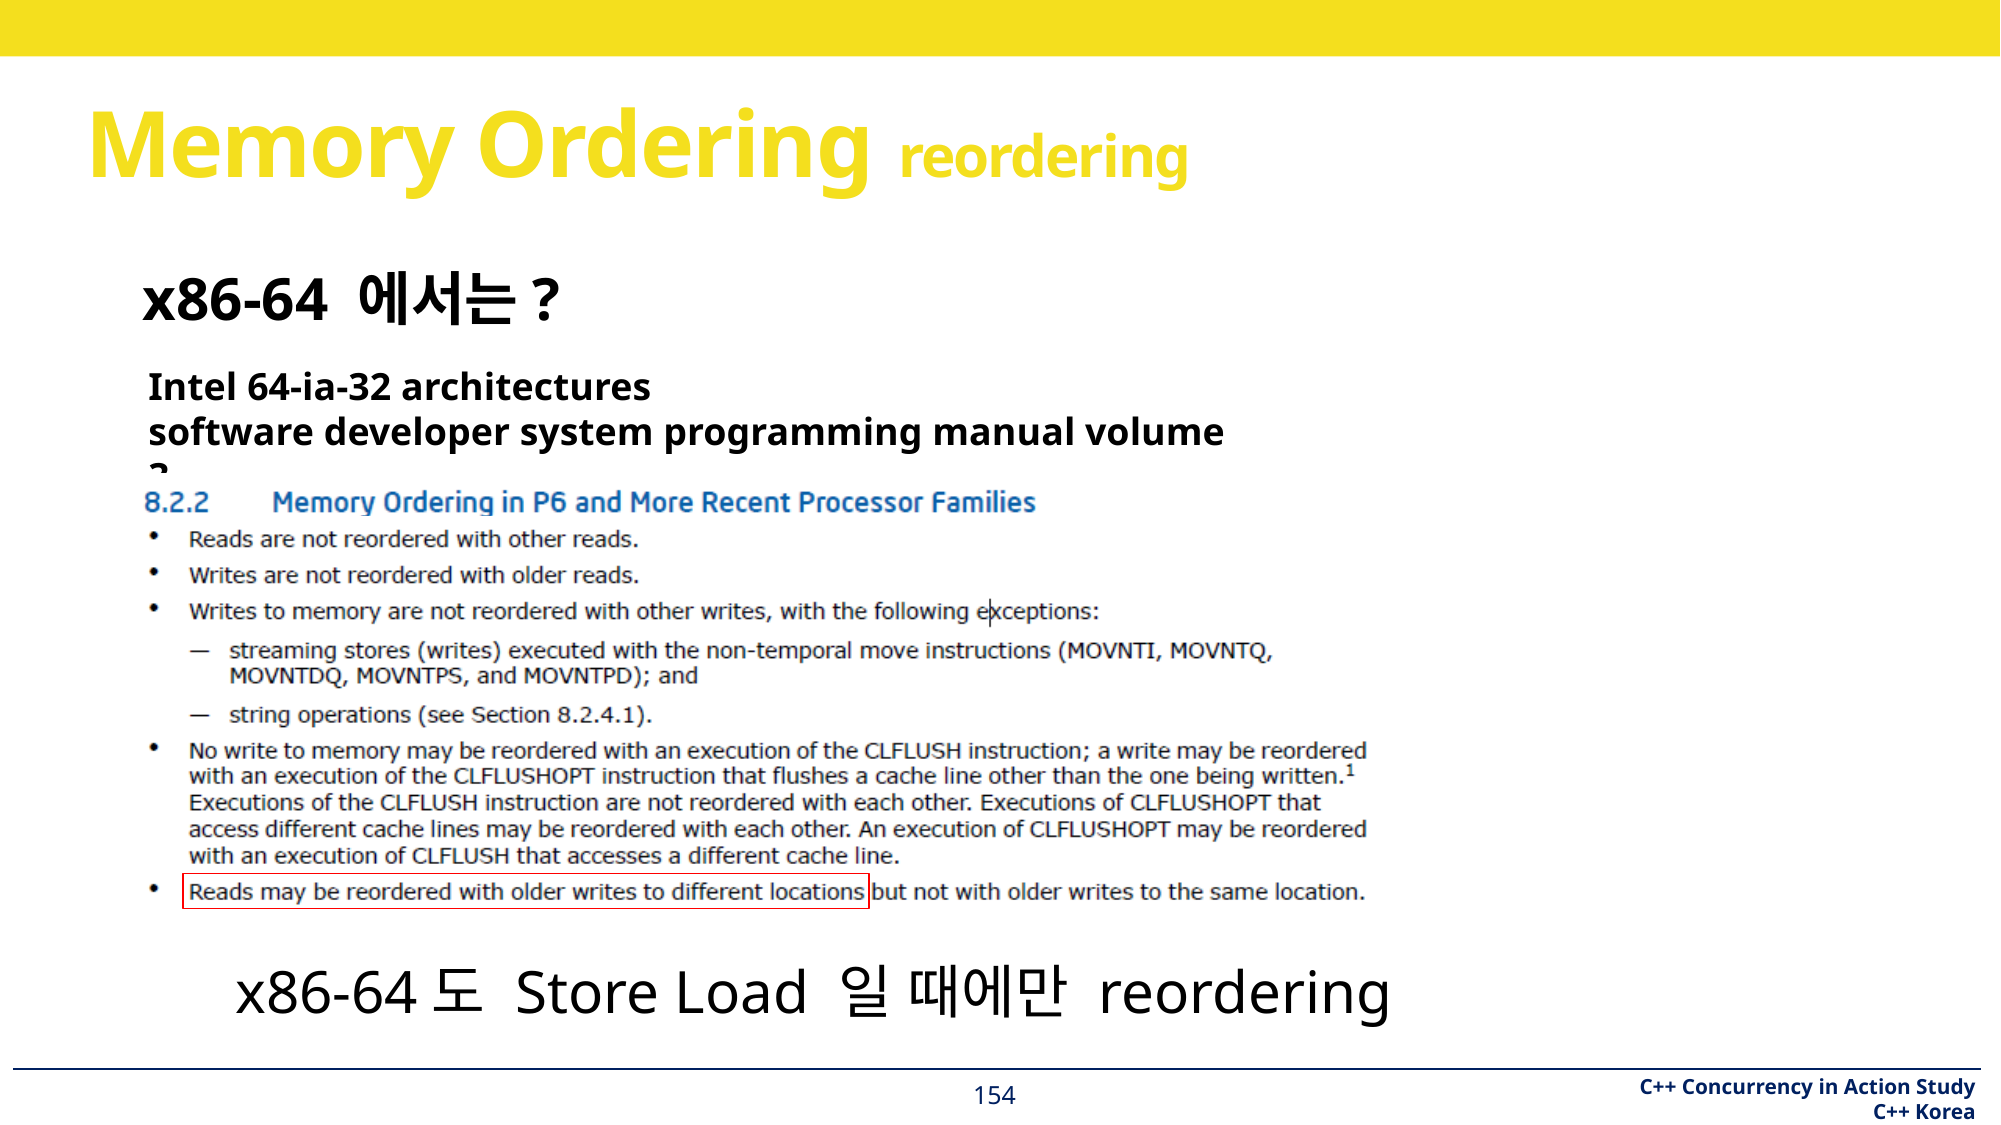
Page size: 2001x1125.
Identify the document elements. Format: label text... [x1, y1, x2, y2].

slide_number 154 [911, 1071, 1078, 1118]
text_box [133, 473, 1394, 911]
title Memory Ordering reordering [85, 98, 1915, 198]
text_box x86-64도 Store Load 일 때에만 reordering [220, 947, 1407, 1032]
text_box Intel 64-ia-32 architectures software developer system programming manual volume 3 [133, 355, 1265, 473]
text_box x86-64 에서는? [142, 261, 560, 355]
